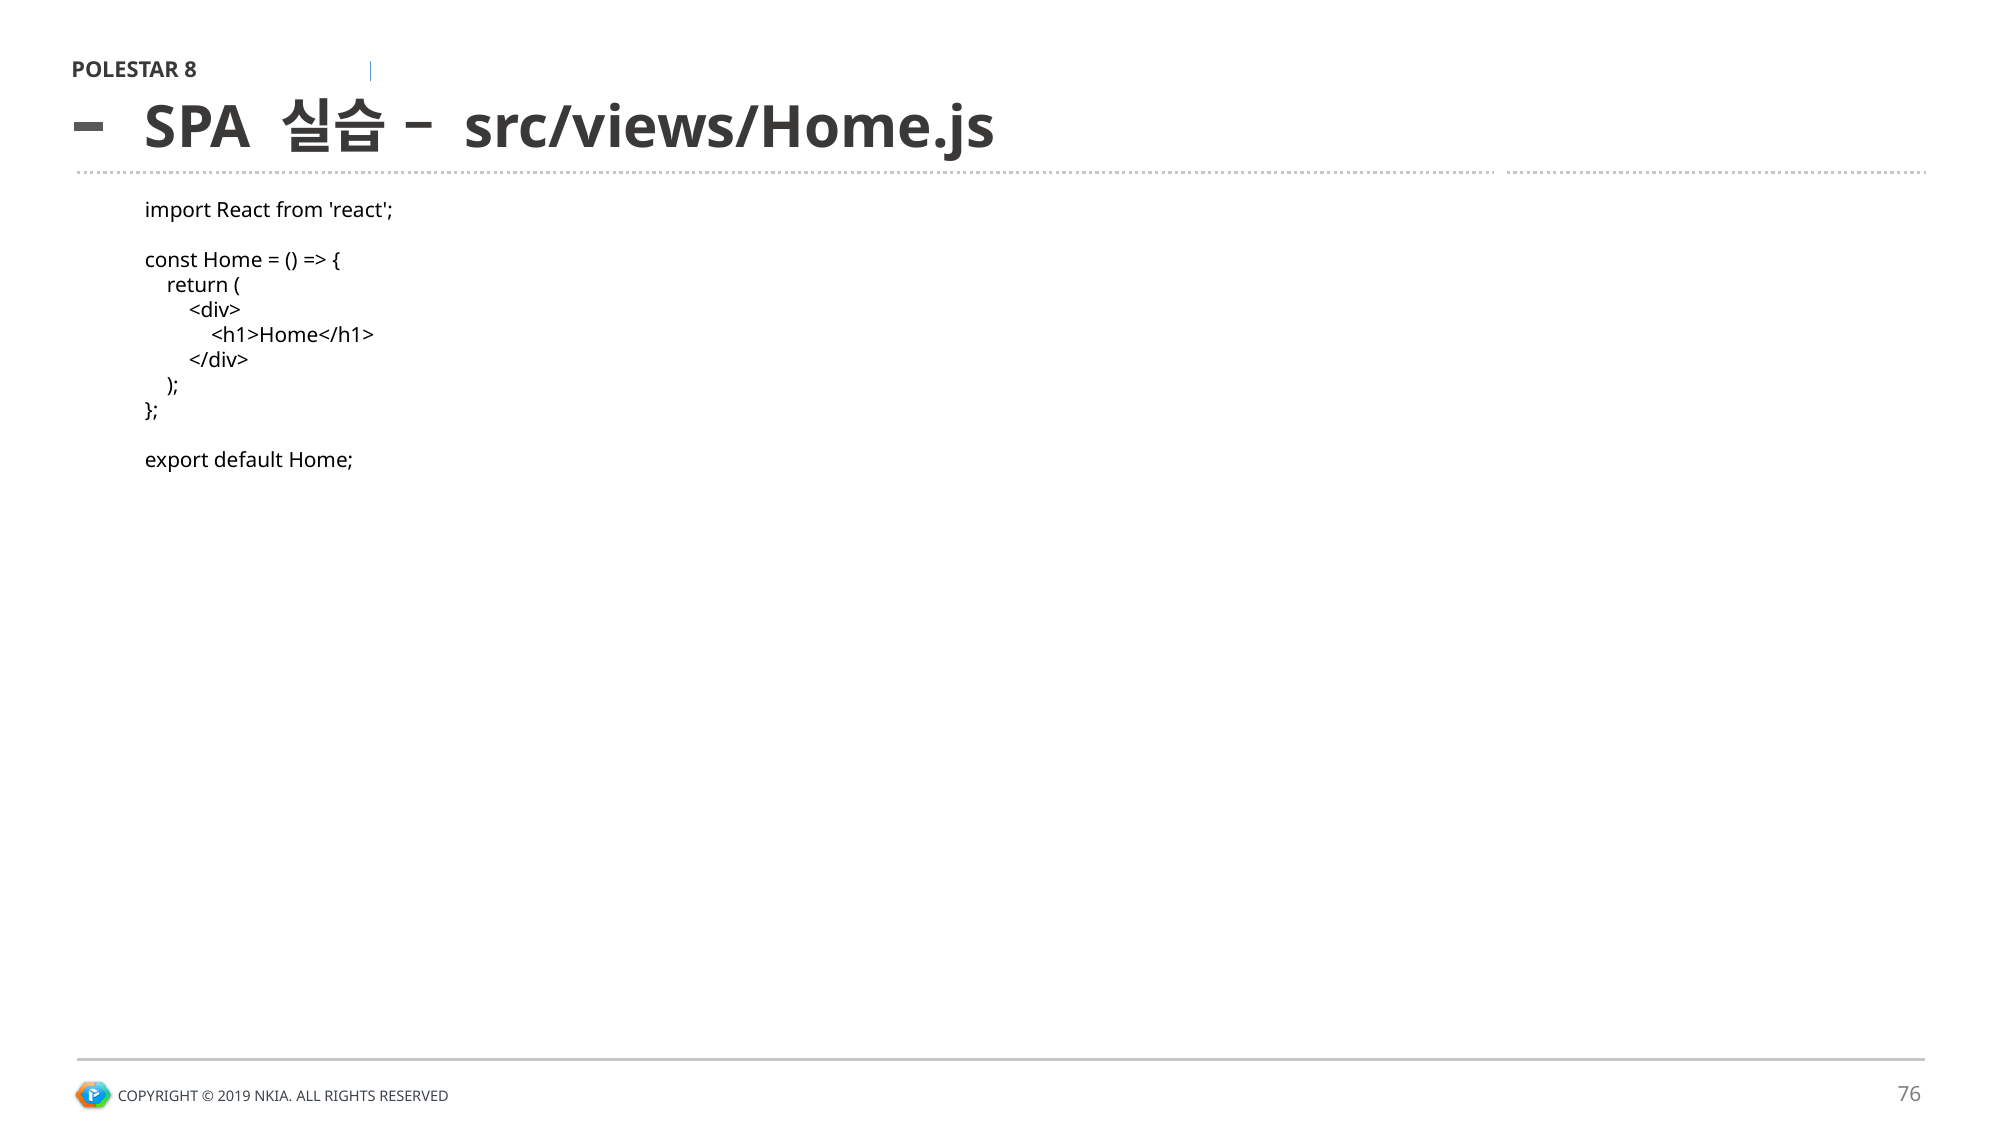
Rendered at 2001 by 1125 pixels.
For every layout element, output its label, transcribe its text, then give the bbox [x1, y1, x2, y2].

picture [67, 1079, 118, 1111]
title SPA 실습 – src/views/Home.js [130, 89, 1597, 165]
text_box import React from 'react'; const Home = () => { return ( <div> <h1>Home</h1> </div> ); }; export default Home; [130, 189, 1943, 1029]
